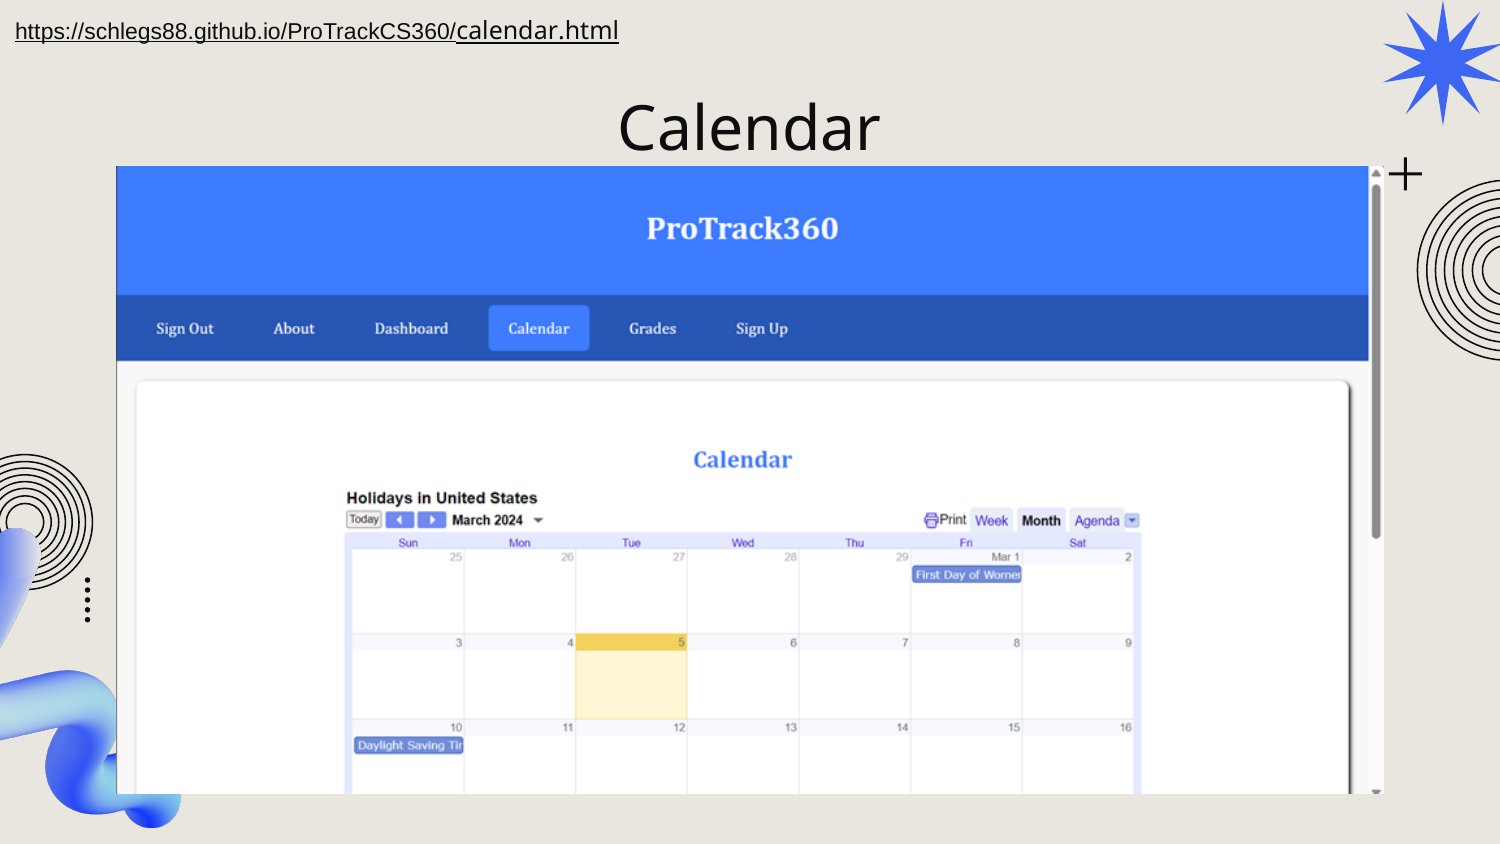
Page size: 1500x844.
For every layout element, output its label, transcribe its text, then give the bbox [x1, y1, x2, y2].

picture [0, 166, 1385, 839]
title Calendar [118, 72, 1382, 165]
text_box https://schlegs88.github.io/ProTrackCS360/calendar.html [0, 0, 734, 64]
